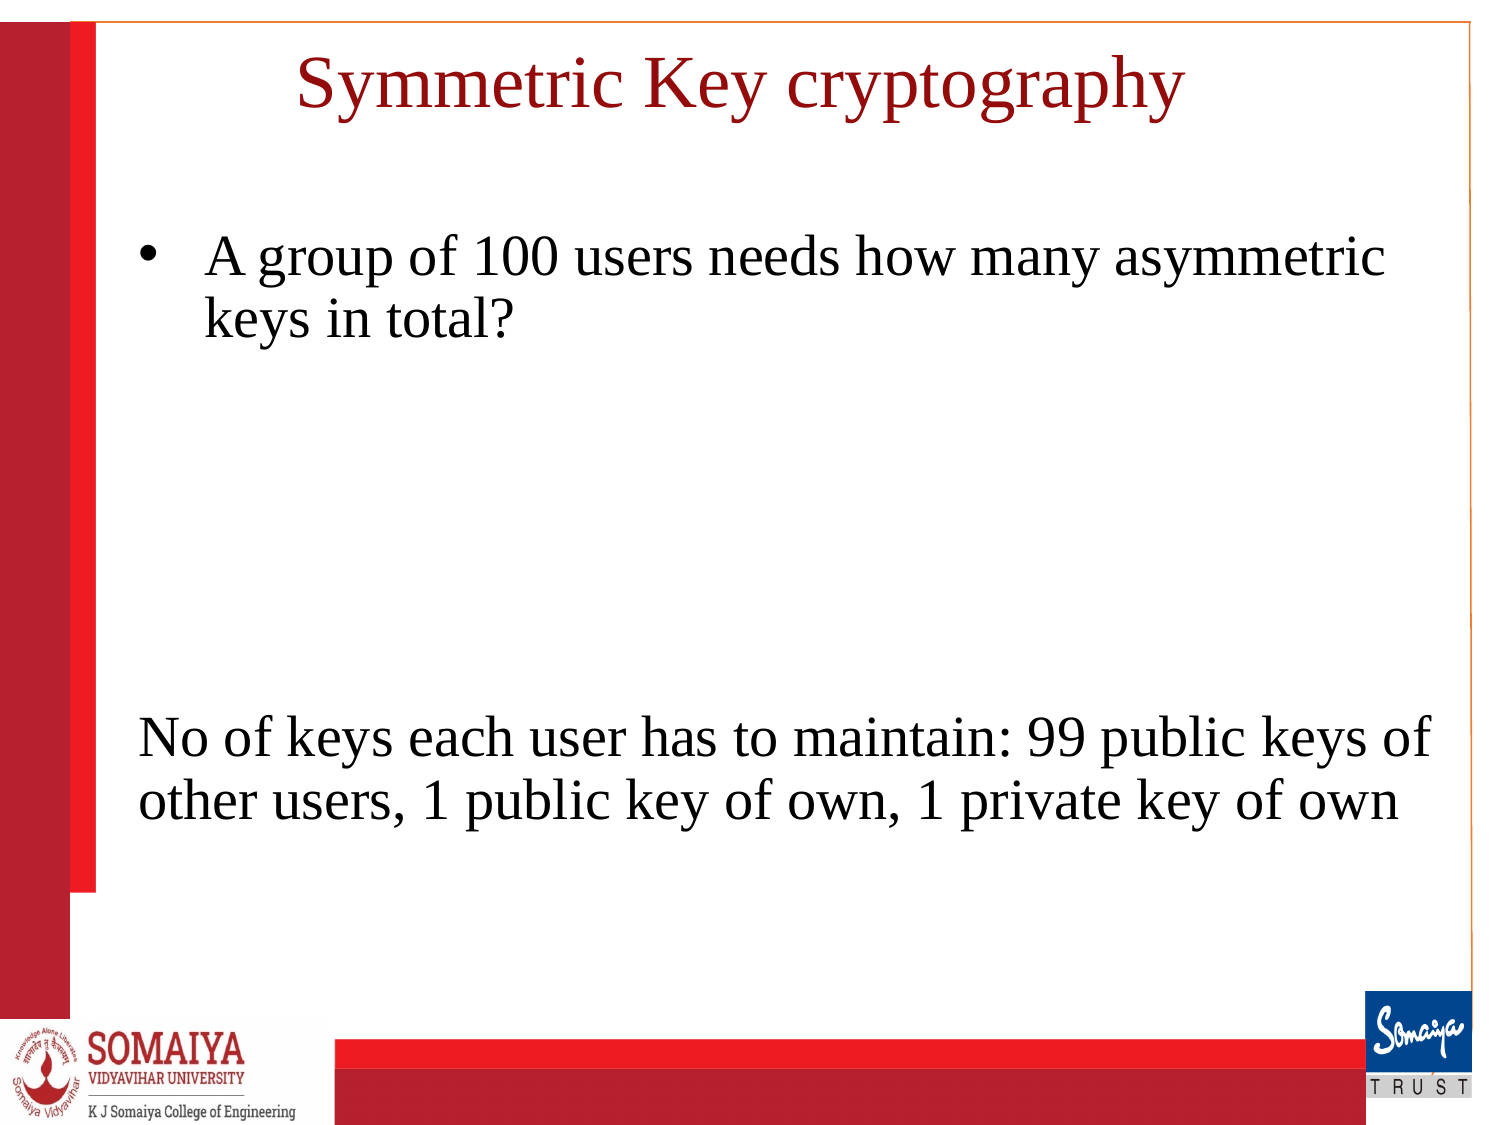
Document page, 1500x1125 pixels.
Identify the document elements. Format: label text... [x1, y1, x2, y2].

picture [1365, 991, 1472, 1098]
title Symmetric Key cryptography [134, 35, 1349, 179]
picture [0, 22, 327, 1125]
picture [335, 1040, 1365, 1125]
